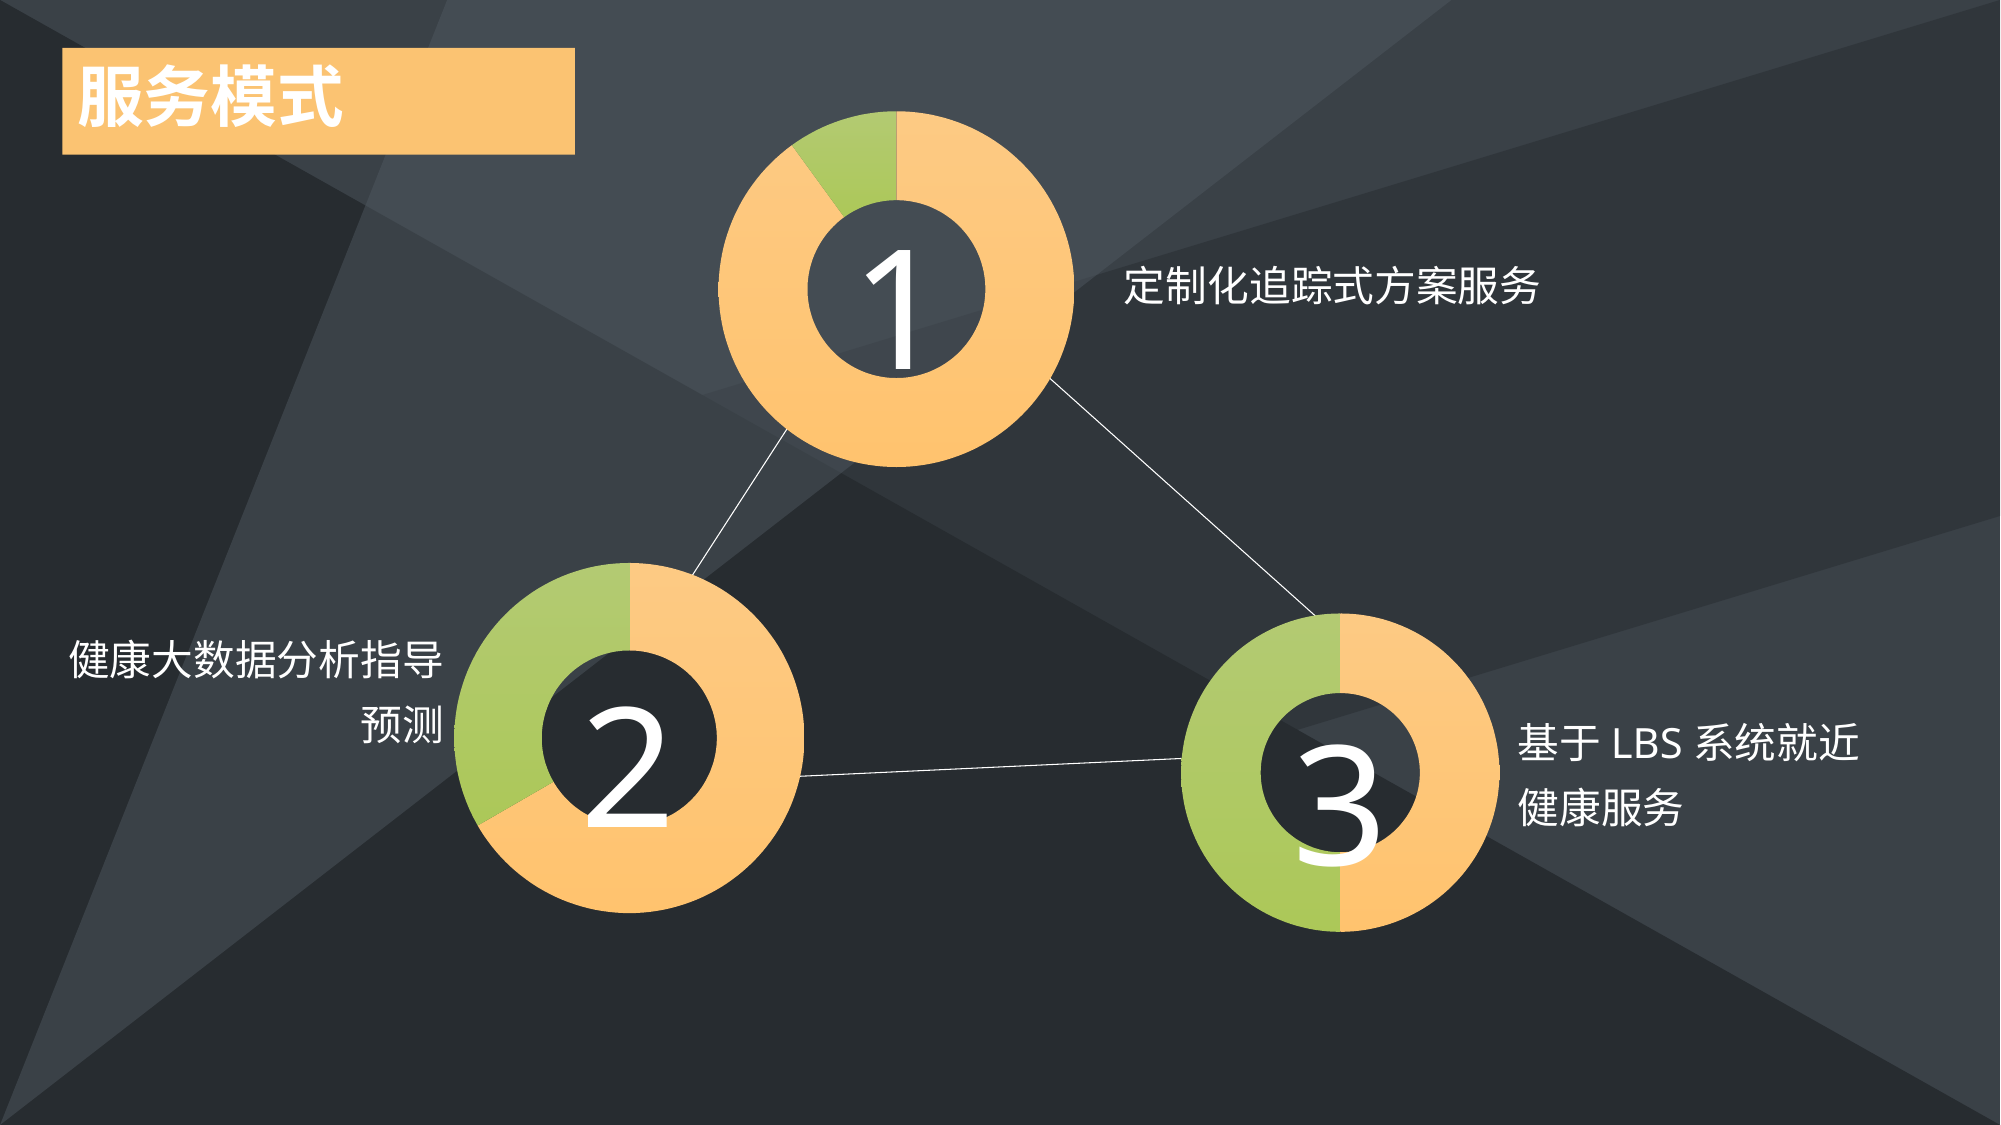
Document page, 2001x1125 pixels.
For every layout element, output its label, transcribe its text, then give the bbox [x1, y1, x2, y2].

chart [1174, 593, 1507, 952]
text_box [904, 757, 1174, 778]
text_box 定制化追踪式方案服务 [1175, 238, 1590, 380]
list 服务模式 [62, 47, 575, 155]
chart [355, 555, 904, 921]
chart [618, 103, 1175, 475]
text_box 基于LBS系统就近健康服务 [1507, 696, 1899, 838]
text_box 健康大数据分析指导预测 [25, 612, 355, 755]
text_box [670, 475, 790, 555]
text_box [1038, 368, 1341, 639]
